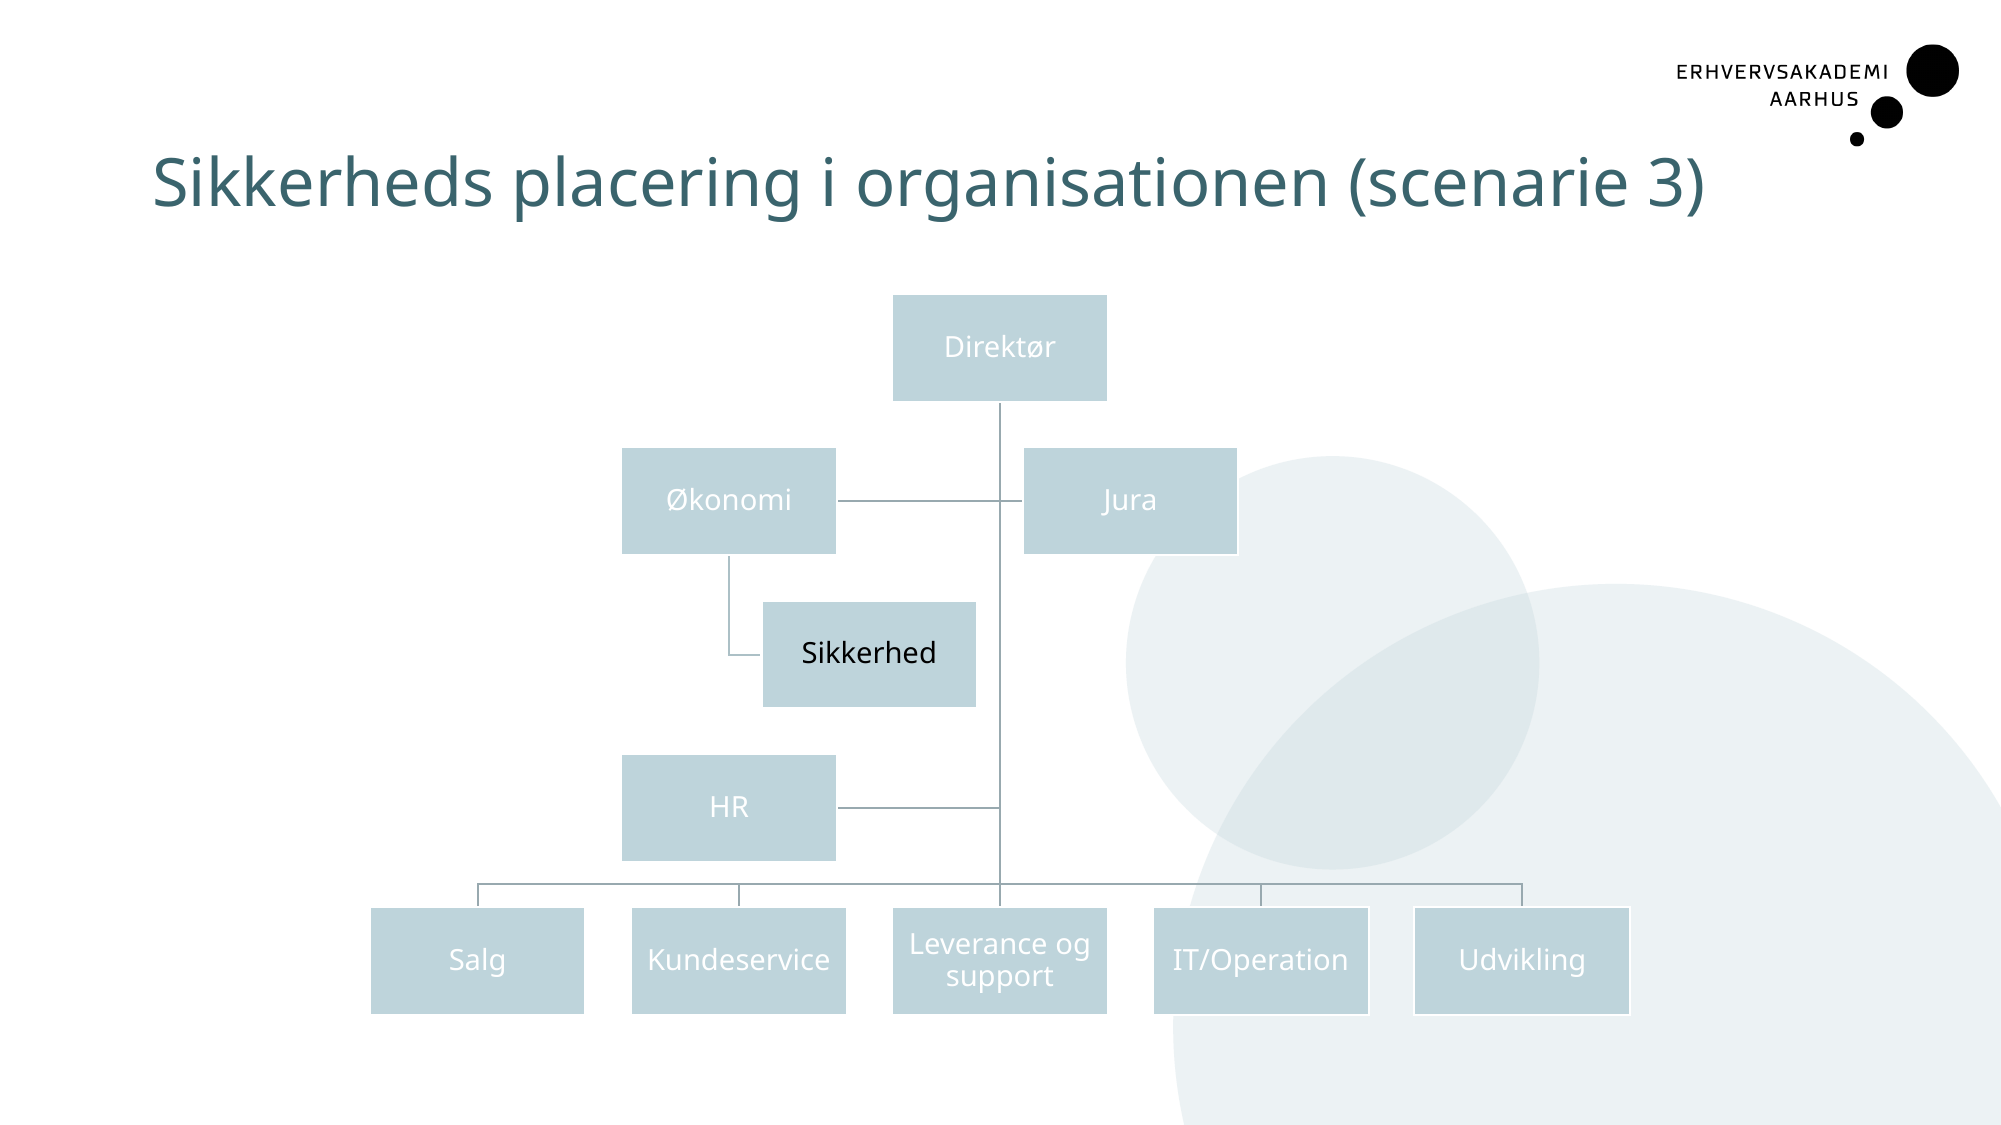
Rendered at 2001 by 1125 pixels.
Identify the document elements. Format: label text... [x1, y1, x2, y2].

title Sikkerheds placering i organisationen (scenarie 3) [137, 109, 1863, 261]
picture [1666, 38, 1965, 151]
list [137, 293, 1863, 1016]
